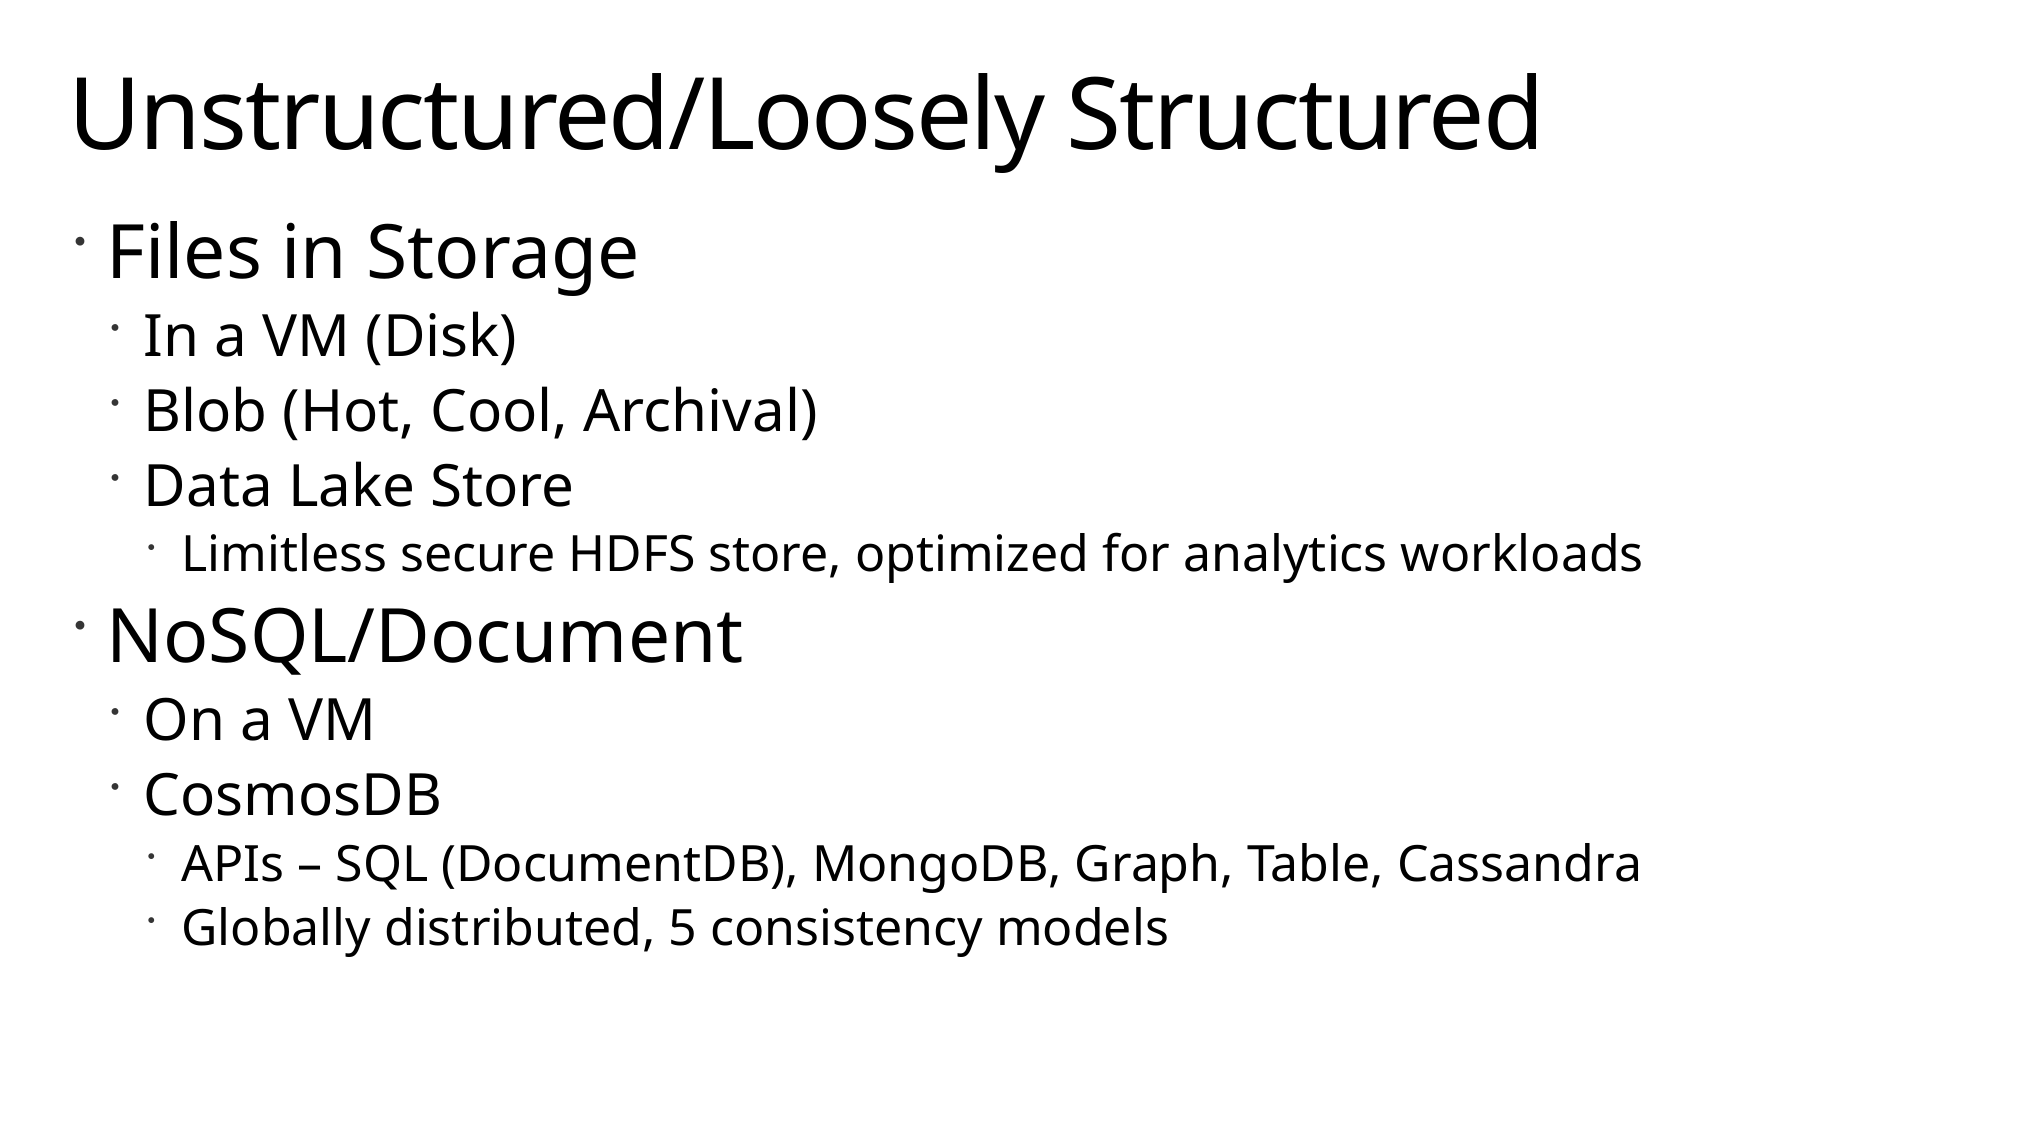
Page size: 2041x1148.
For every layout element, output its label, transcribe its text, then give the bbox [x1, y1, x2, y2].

list Files in Storage In a VM (Disk) Blob (Hot, Cool, Archival) Data Lake Store Limitless secure HDFS store, optimized for analytics workloads NoSQL/Document On a VM CosmosDB APIs – SQL (DocumentDB), MongoDB, Graph, Table, Cassandra Globally distributed, 5 consistency models [45, 198, 1996, 1011]
title Unstructured/Loosely Structured [45, 48, 1996, 198]
